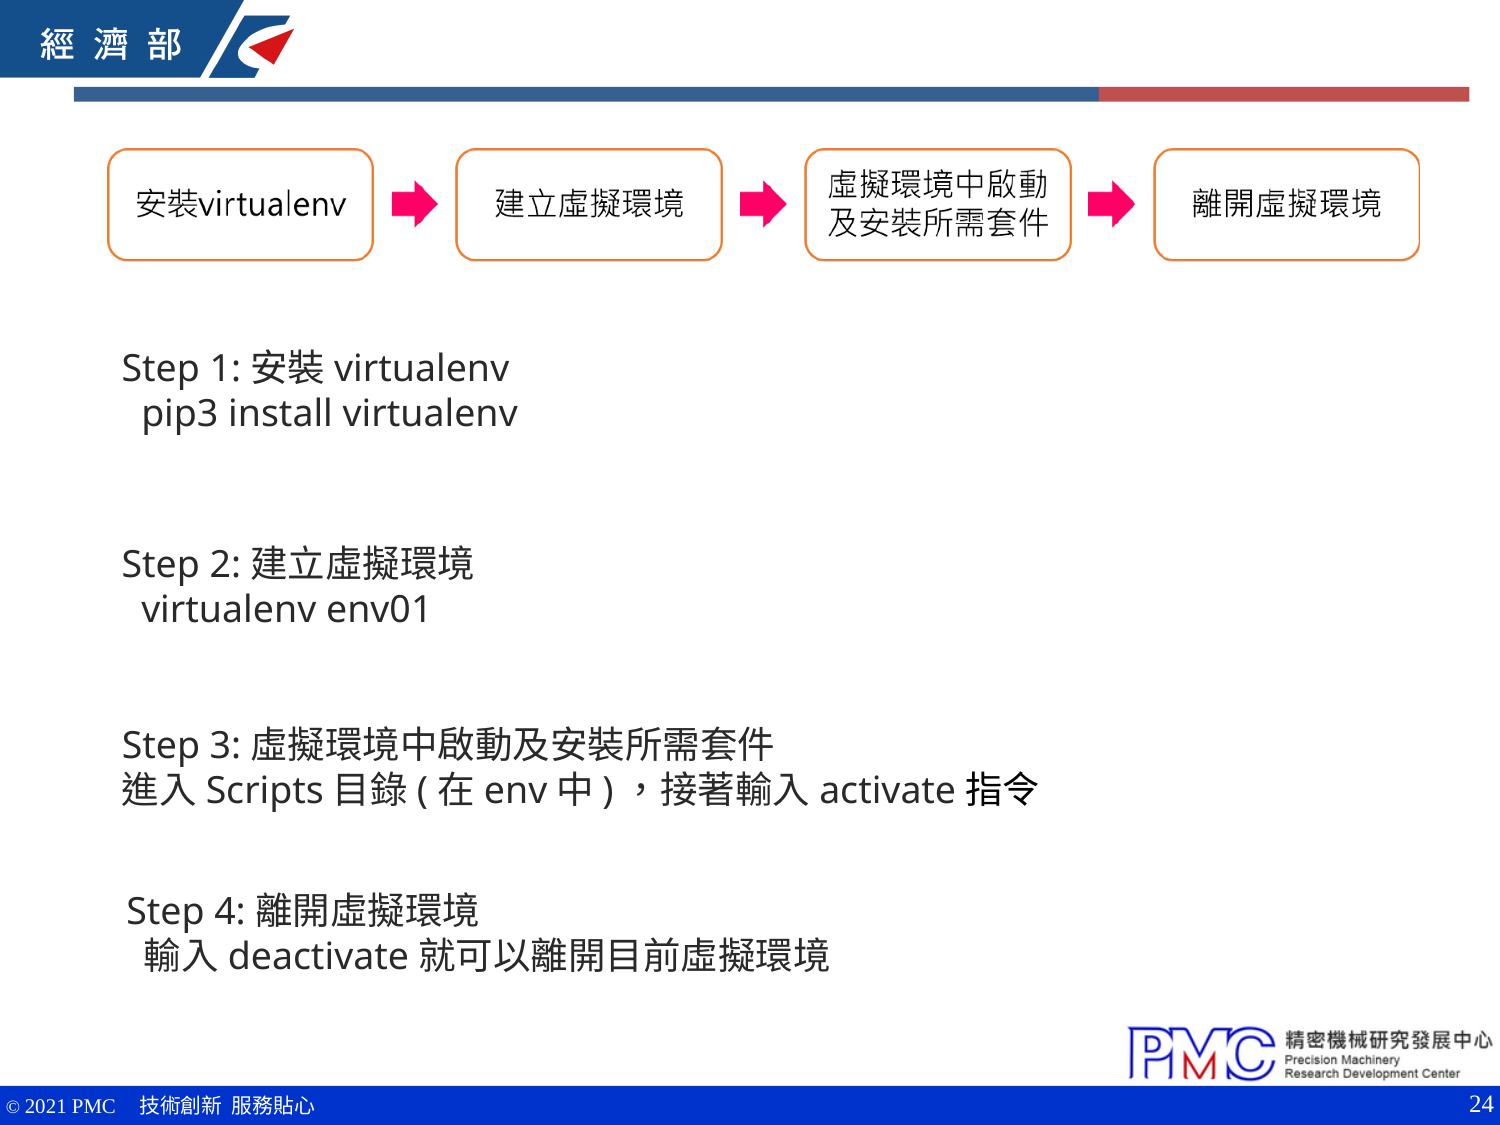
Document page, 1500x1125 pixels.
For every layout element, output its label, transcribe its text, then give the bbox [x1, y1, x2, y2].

text_box Step 1:安裝virtualenv pip3 install virtualenv [106, 336, 865, 442]
picture [106, 148, 1420, 262]
picture [0, 0, 294, 78]
text_box Step 4:離開虛擬環境 輸入deactivate就可以離開目前虛擬環境 [111, 879, 870, 985]
picture [1126, 1024, 1493, 1083]
text_box Step 2:建立虛擬環境 virtualenv env01 [106, 532, 865, 638]
slide_number 24 [1439, 1086, 1500, 1124]
text_box Step 3:虛擬環境中啟動及安裝所需套件 進入Scripts目錄(在env中)，接著輸入activate指令 [107, 713, 1223, 819]
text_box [73, 86, 1470, 102]
